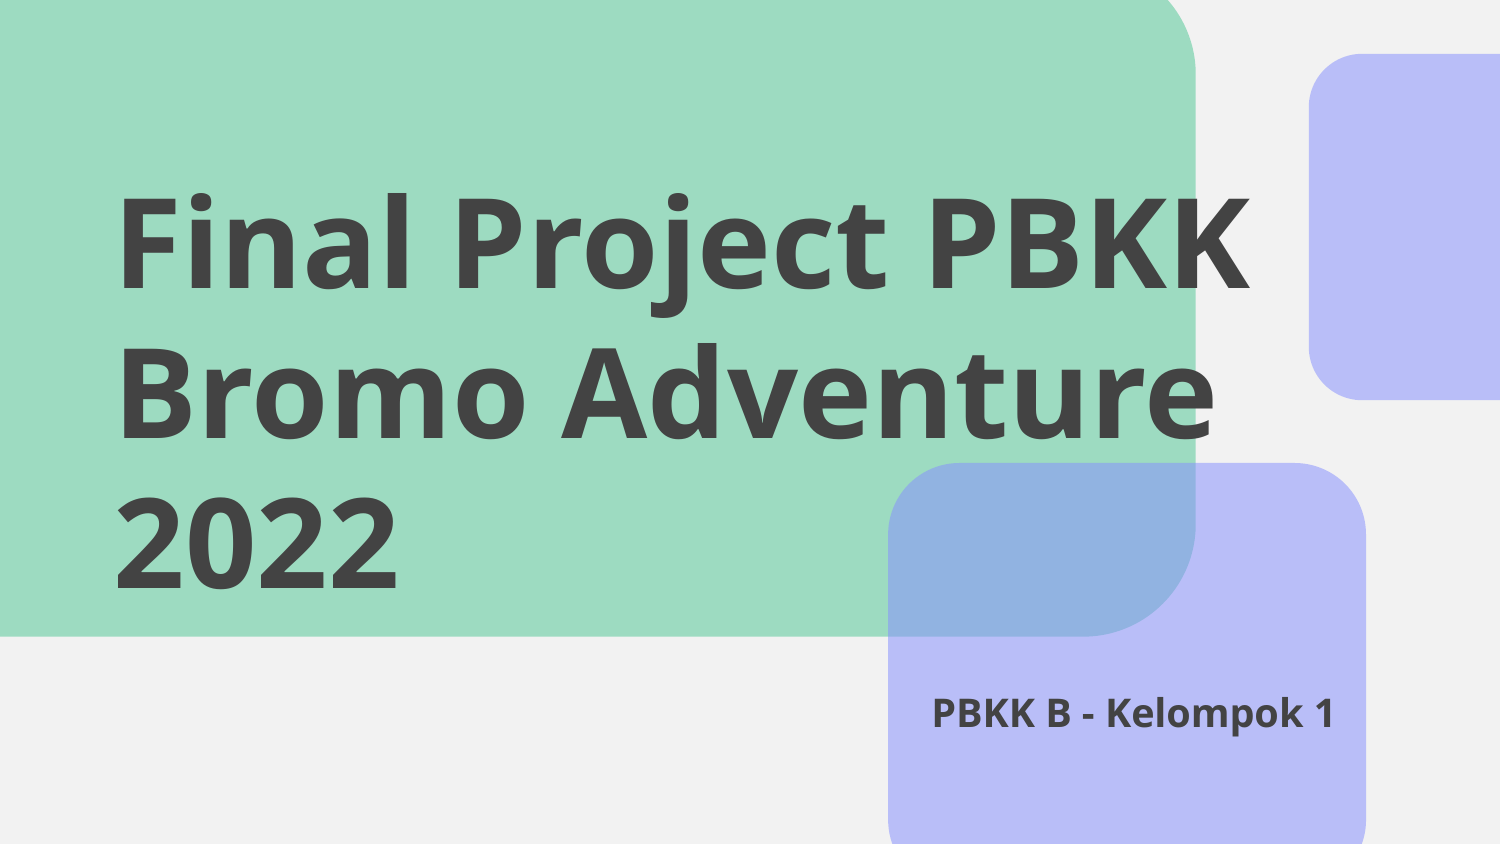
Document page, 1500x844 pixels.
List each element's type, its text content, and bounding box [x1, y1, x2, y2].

title Final Project PBKK Bromo Adventure 2022 [98, 148, 1304, 486]
subtitle PBKK B - Kelompok 1 [895, 646, 1374, 777]
